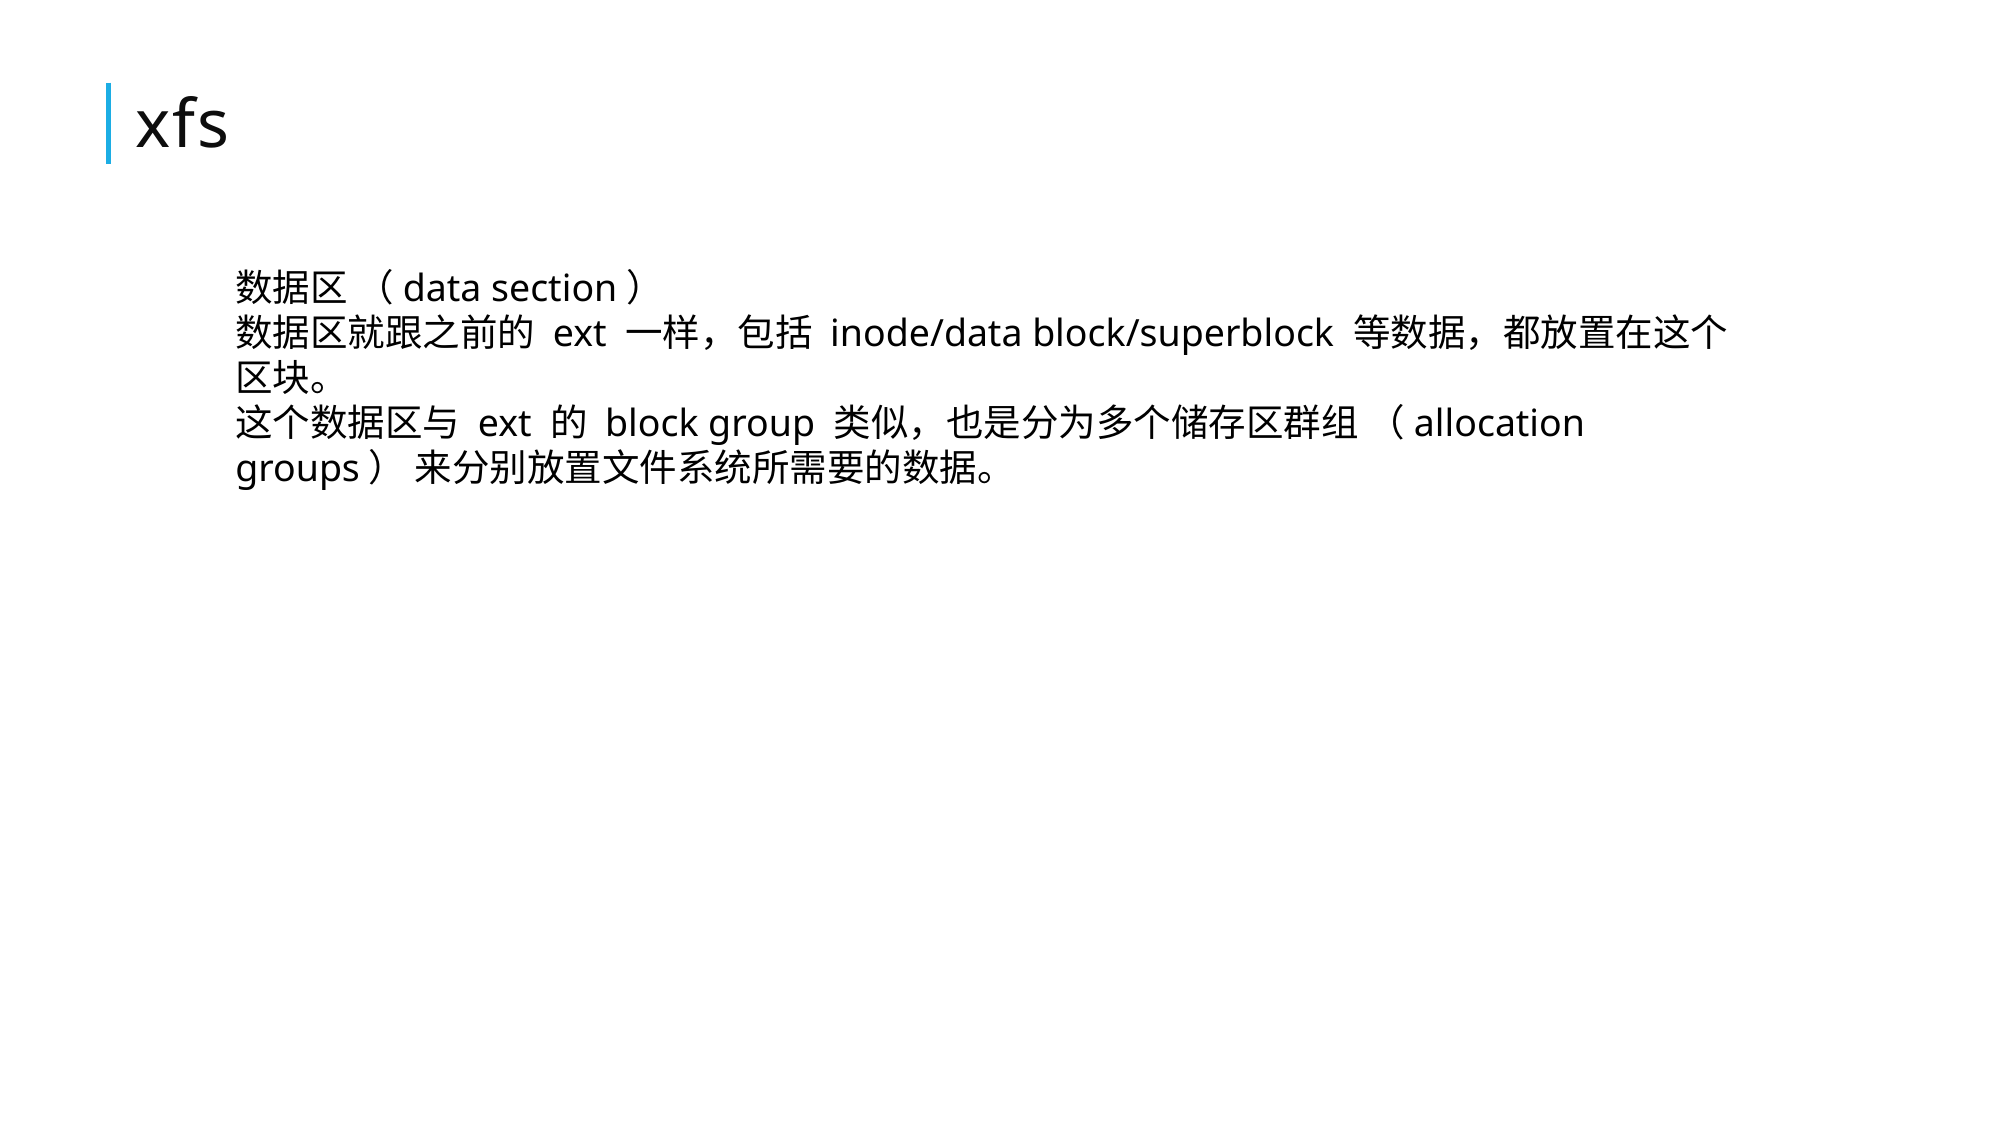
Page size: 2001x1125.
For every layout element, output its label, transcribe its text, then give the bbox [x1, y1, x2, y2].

title xfs [120, 77, 1010, 180]
text_box 数据区 （data section） 数据区就跟之前的 ext 一样，包括 inode/data block/superblock 等数据，都放置在这个区块。 这个数据区与 ext 的 block group 类似，也是分为多个储存区群组 （allocation groups） 来分别放置文件系统所需要的数据。 [220, 256, 1749, 542]
